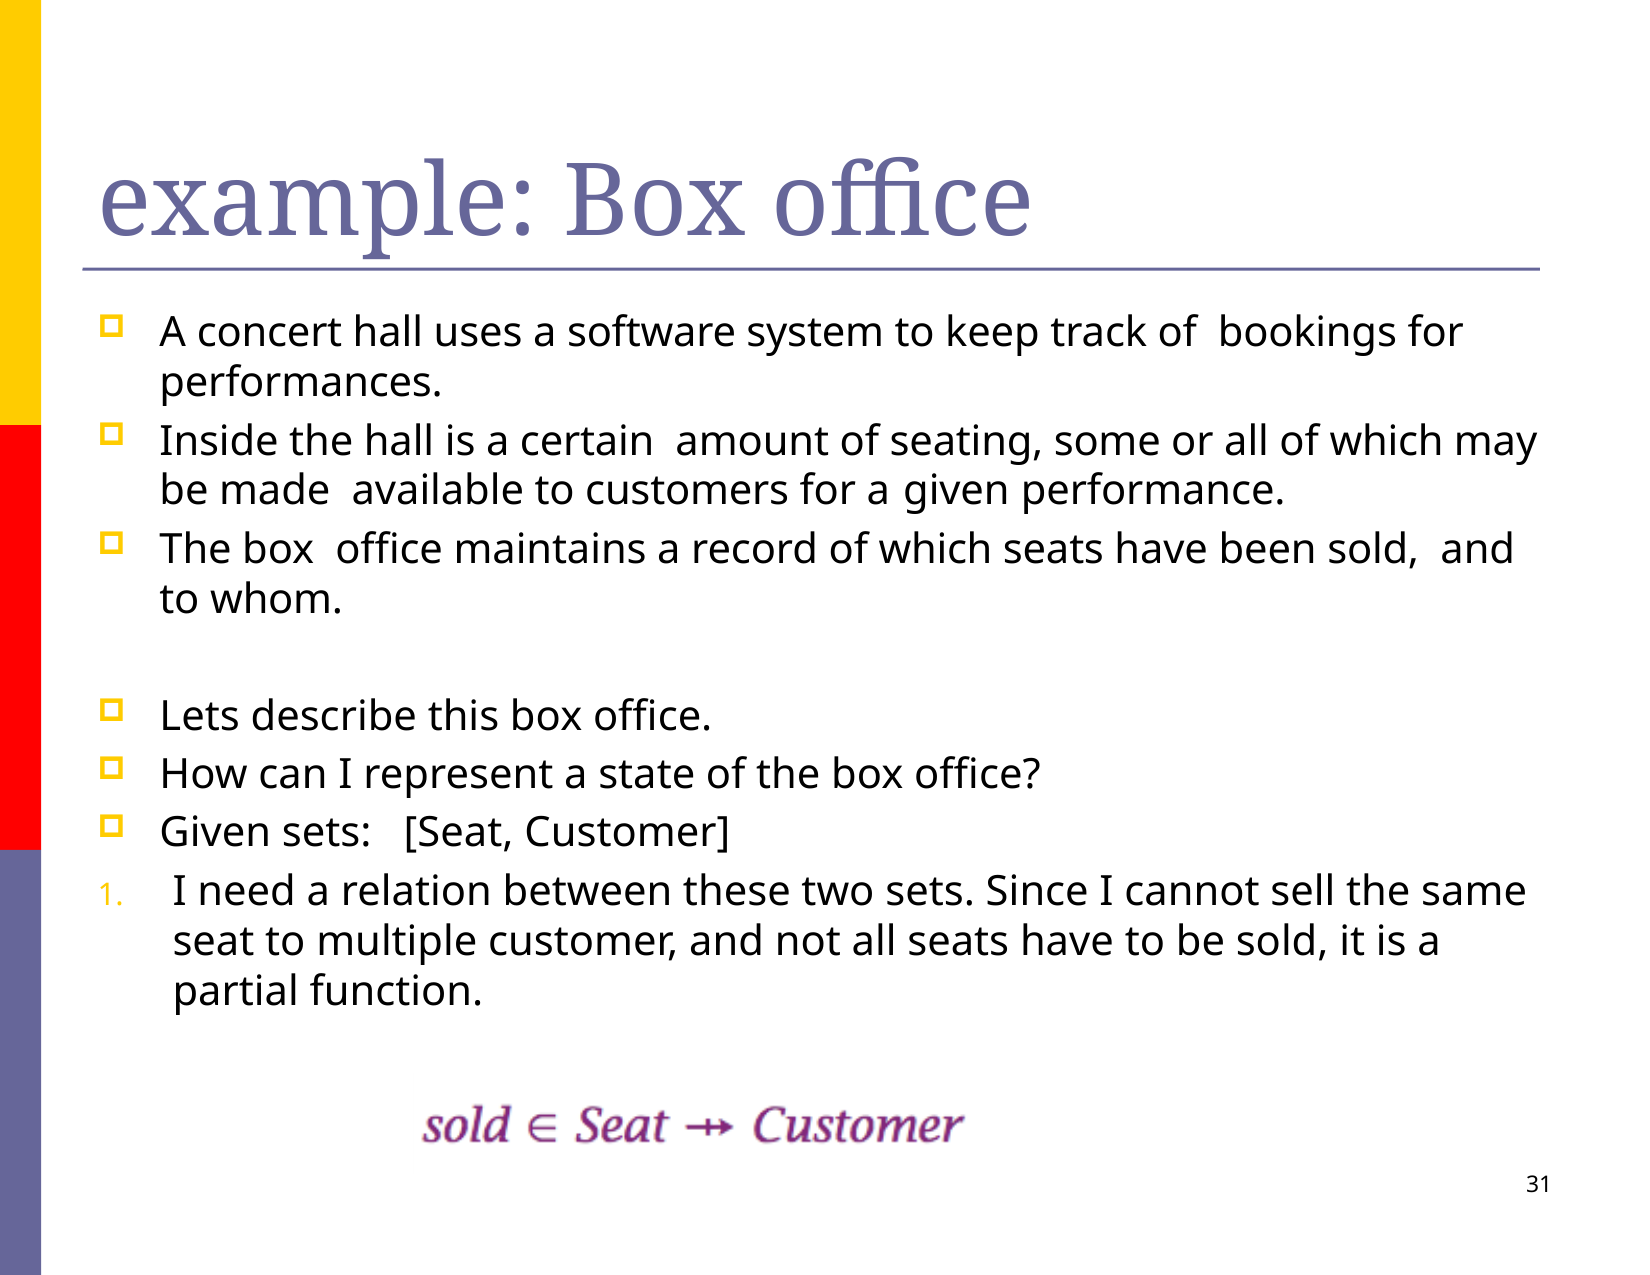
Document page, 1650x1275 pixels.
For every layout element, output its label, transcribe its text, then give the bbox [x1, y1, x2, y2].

title example: Box office [82, 51, 1568, 264]
picture [412, 1073, 980, 1174]
list A concert hall uses a software system to keep track of bookings for performances. Inside the hall is a certain amount of seating, some or all of which may be made available to customers for a given performance. The box office maintains a record of which seats have been sold, and to whom. Lets describe this box office. How can I represent a state of the box office? Given sets: [Seat, Customer] I need a relation between these two sets. Since I cannot sell the same seat to multiple customer, and not all seats have to be sold, it is a partial function. [82, 297, 1568, 1140]
slide_number 31 [1182, 1161, 1568, 1247]
